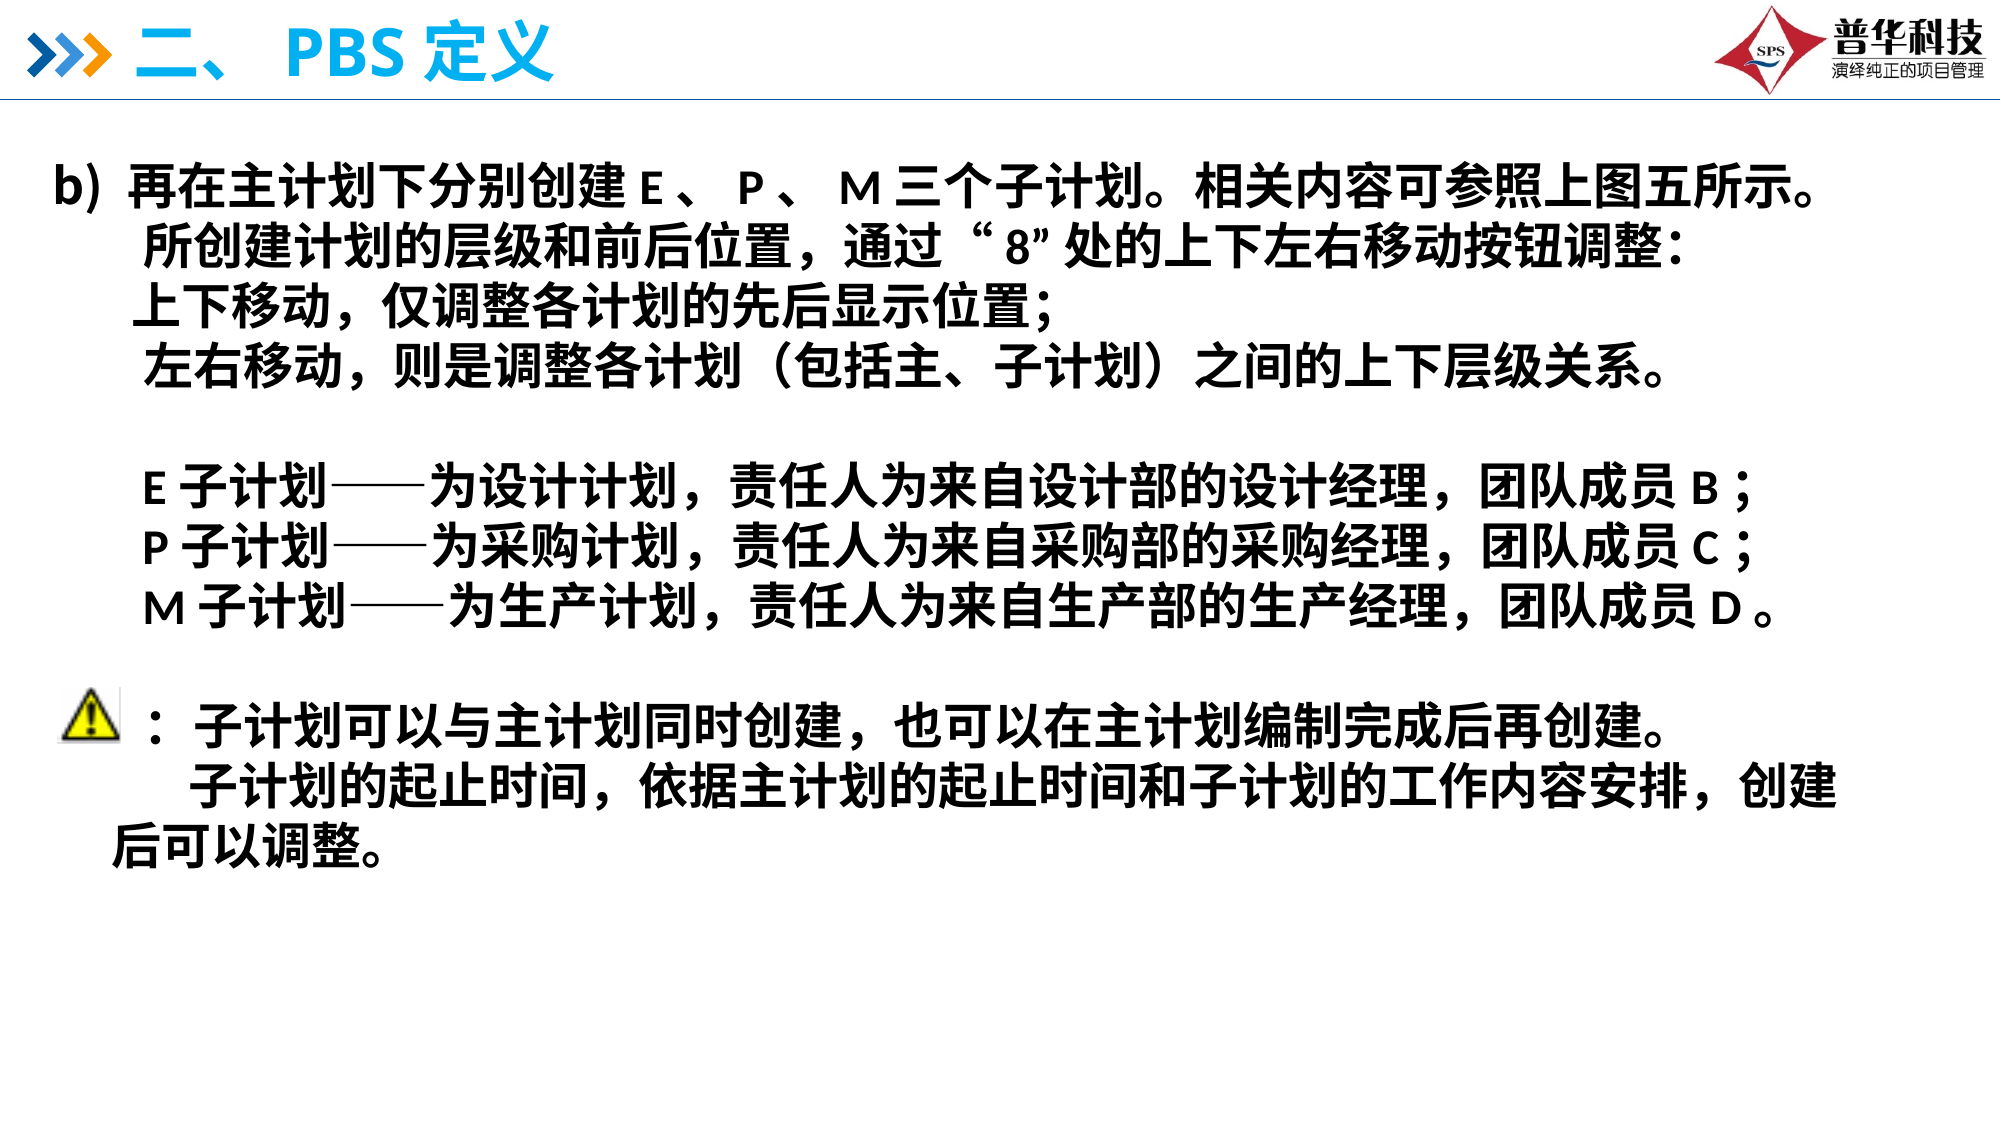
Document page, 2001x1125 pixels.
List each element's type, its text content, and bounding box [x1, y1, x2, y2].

text_box 再在主计划下分别创建E、P、M三个子计划。相关内容可参照上图五所示。 所创建计划的层级和前后位置，通过“8”处的上下左右移动按钮调整： 上下移动，仅调整各计划的先后显示位置； 左右移动，则是调整各计划（包括主、子计划）之间的上下层级关系。 E子计划——为设计计划，责任人为来自设计部的设计经理，团队成员B； P子计划——为采购计划，责任人为来自采购部的采购经理，团队成员C； M子计划——为生产计划，责任人为来自生产部的生产经理，团队成员D。 ：子计划可以与主计划同时创建，也可以在主计划编制完成后再创建。 子计划的起止时间，依据主计划的起止时间和子计划的工作内容安排，创建后可以调整。 [37, 147, 1902, 943]
picture [1703, 4, 1999, 95]
title 二、PBS定义 [118, 20, 1236, 91]
picture [57, 687, 124, 747]
